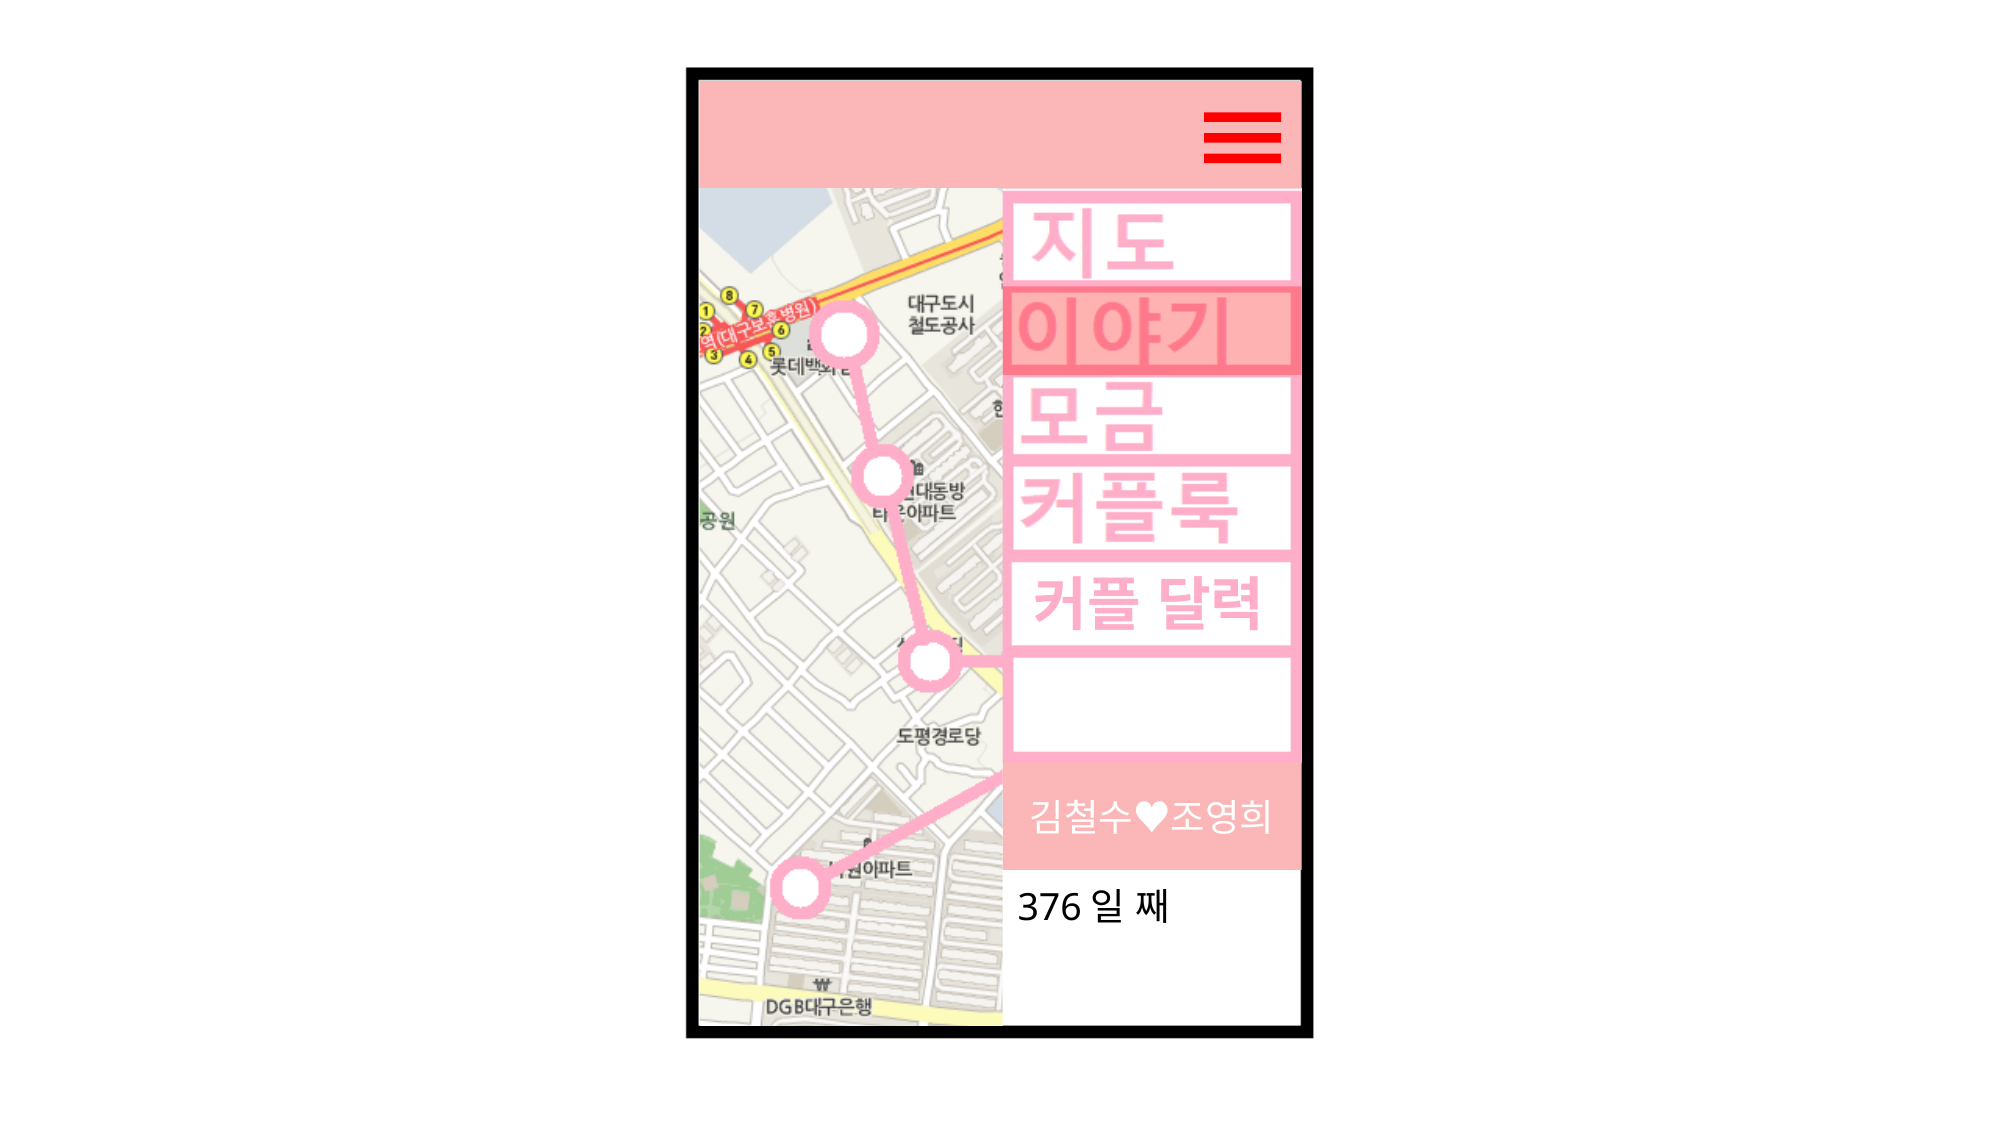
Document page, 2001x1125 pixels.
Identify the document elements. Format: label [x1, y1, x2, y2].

text_box [1204, 112, 1282, 164]
picture [641, 49, 1359, 1076]
